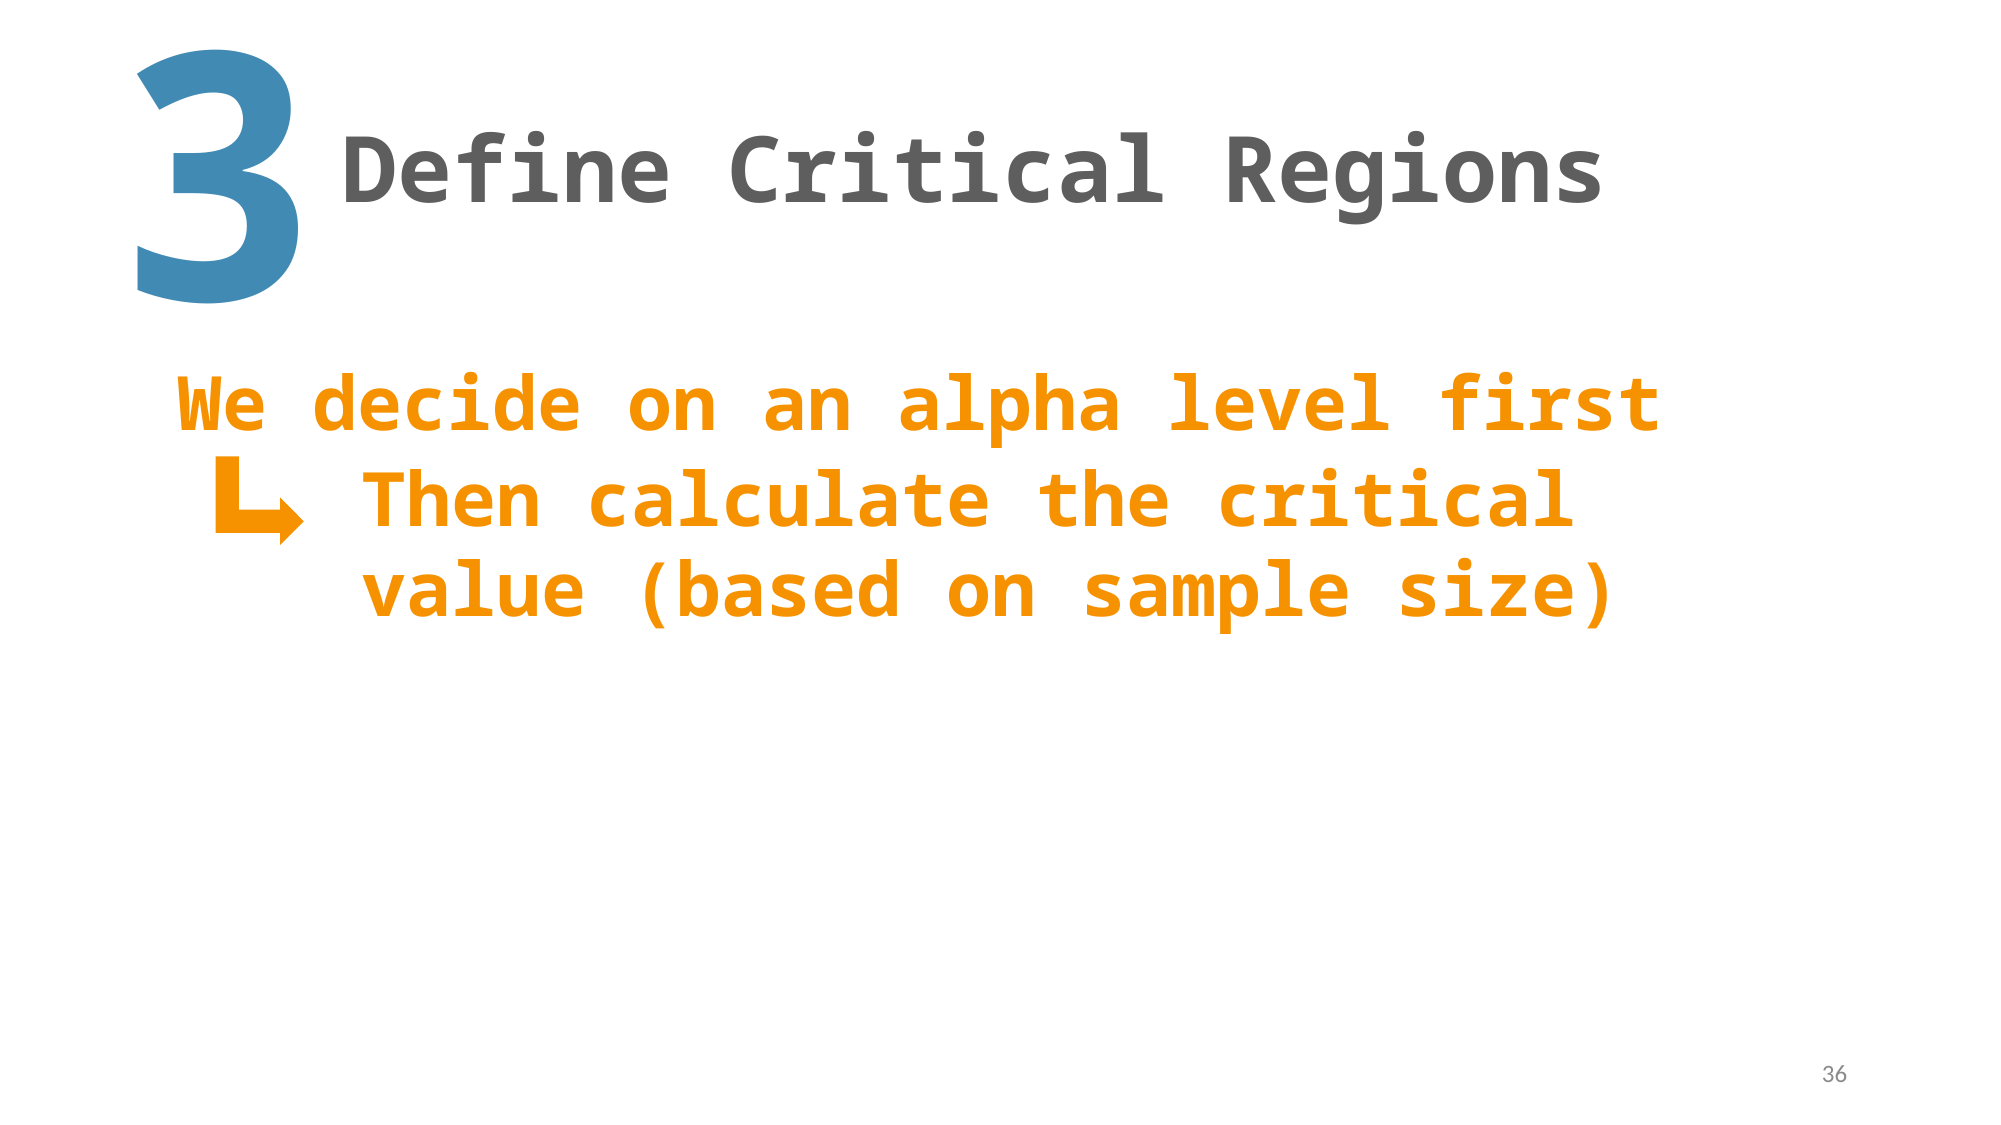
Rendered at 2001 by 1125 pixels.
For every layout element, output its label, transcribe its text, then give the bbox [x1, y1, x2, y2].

slide_number 36 [1412, 1042, 1863, 1103]
text_box [215, 456, 304, 546]
text_box We decide on an alpha level first [162, 348, 1888, 454]
title Define Critical Regions [336, 64, 1657, 282]
text_box Then calculate the critical value (based on sample size) [346, 444, 1802, 639]
text_box 3 [98, 0, 336, 378]
